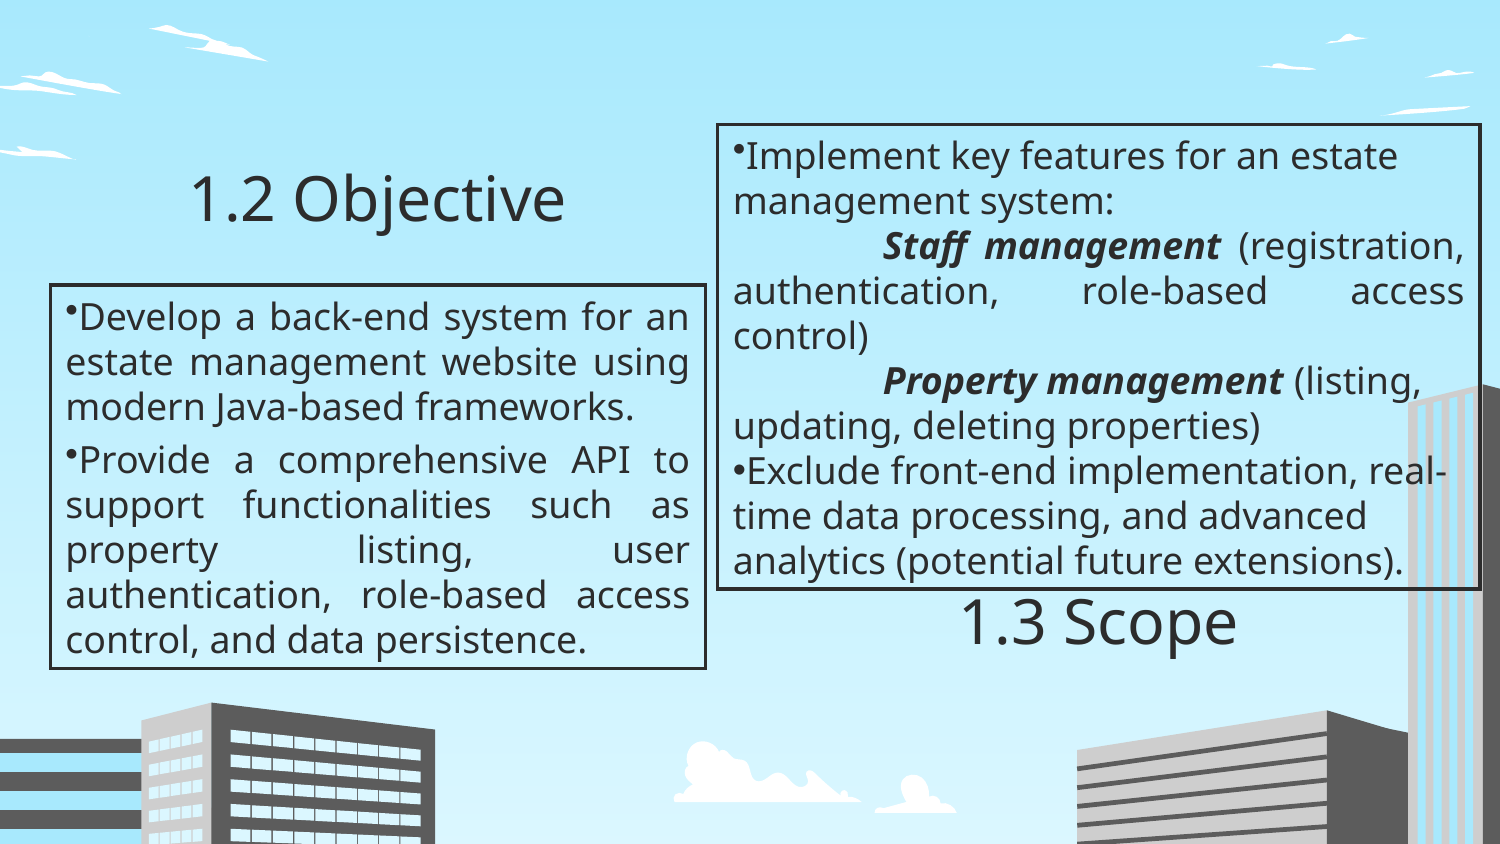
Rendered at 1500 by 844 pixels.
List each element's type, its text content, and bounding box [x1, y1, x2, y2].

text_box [1076, 710, 1406, 844]
text_box Implement key features for an estate management system: Staff management (registration, authentication, role-based access control) Property management (listing, updating, deleting properties) Exclude front-end implementation, real-time data processing, and advanced analytics (potential future extensions). [717, 124, 1480, 589]
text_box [141, 702, 436, 844]
text_box 1.3 Scope [804, 589, 1393, 662]
title 1.2 Objective [84, 144, 672, 238]
text_box Develop a back-end system for an estate management website using modern Java-based frameworks. Provide a comprehensive API to support functionalities such as property listing, user authentication, role-based access control, and data persistence. [50, 285, 706, 669]
